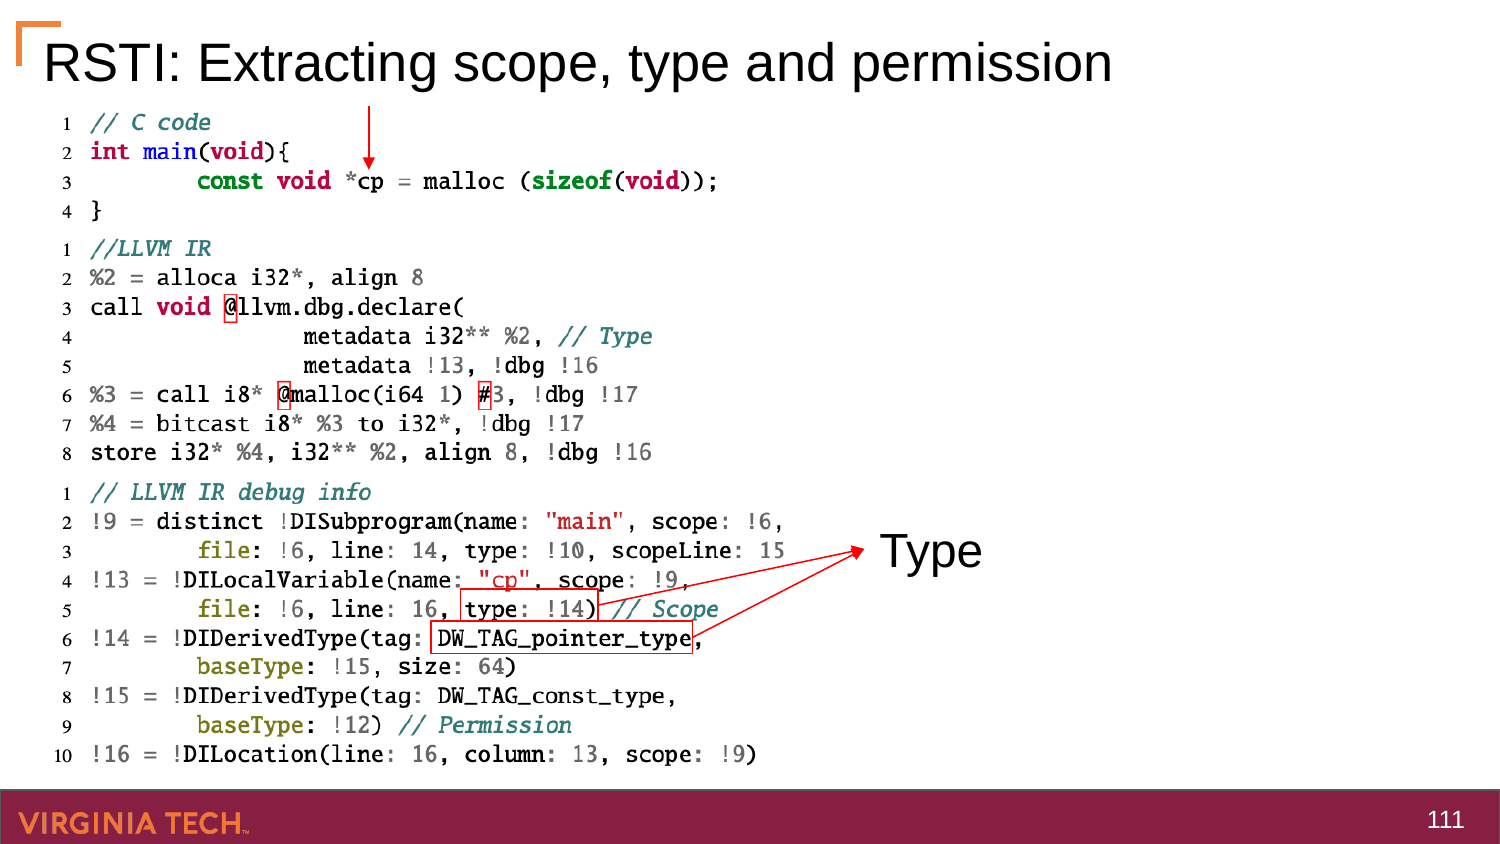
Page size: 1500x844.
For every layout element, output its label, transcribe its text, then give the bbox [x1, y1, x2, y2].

picture [16, 21, 28, 66]
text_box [597, 549, 690, 606]
picture [18, 812, 249, 834]
title RSTI: Extracting scope, type and permission [28, 12, 1468, 107]
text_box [692, 548, 865, 638]
text_box Type [864, 505, 1204, 593]
slide_number ‹#› [1389, 791, 1480, 844]
picture [52, 106, 800, 776]
